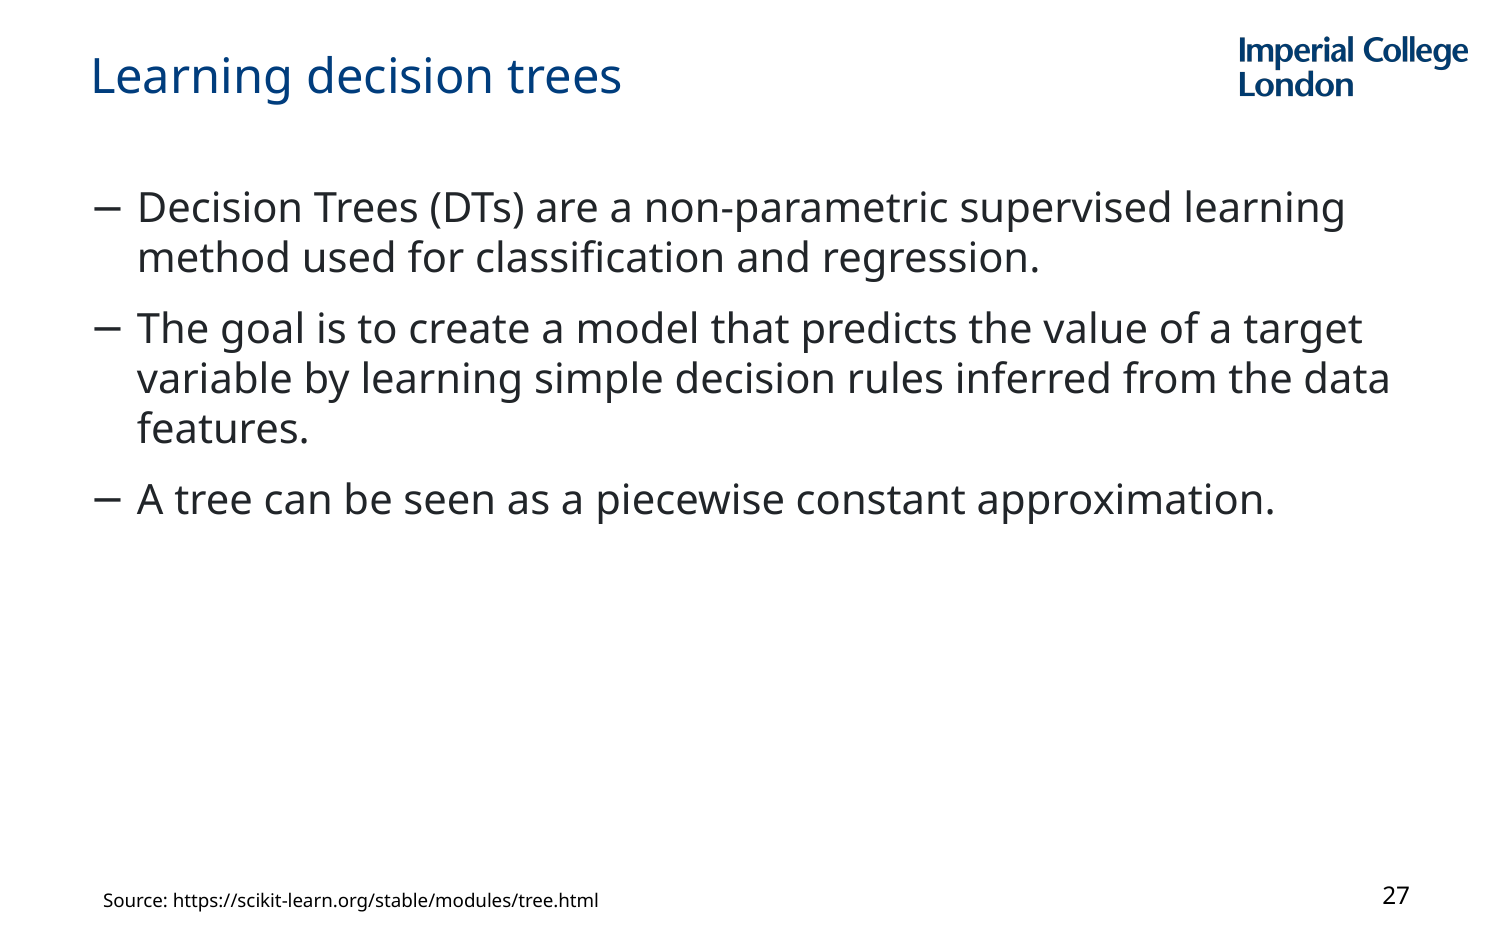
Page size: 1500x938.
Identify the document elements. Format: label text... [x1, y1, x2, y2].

title Learning decision trees [75, 0, 1425, 153]
list Decision Trees (DTs) are a non-parametric supervised learning method used for classification and regression. The goal is to create a model that predicts the value of a target variable by learning simple decision rules inferred from the data features. A tree can be seen as a piecewise constant approximation. [75, 173, 1425, 853]
slide_number 27 [1074, 872, 1426, 920]
picture [1425, 18, 1486, 114]
text_box Source: https://scikit-learn.org/stable/modules/tree.html [88, 880, 839, 919]
